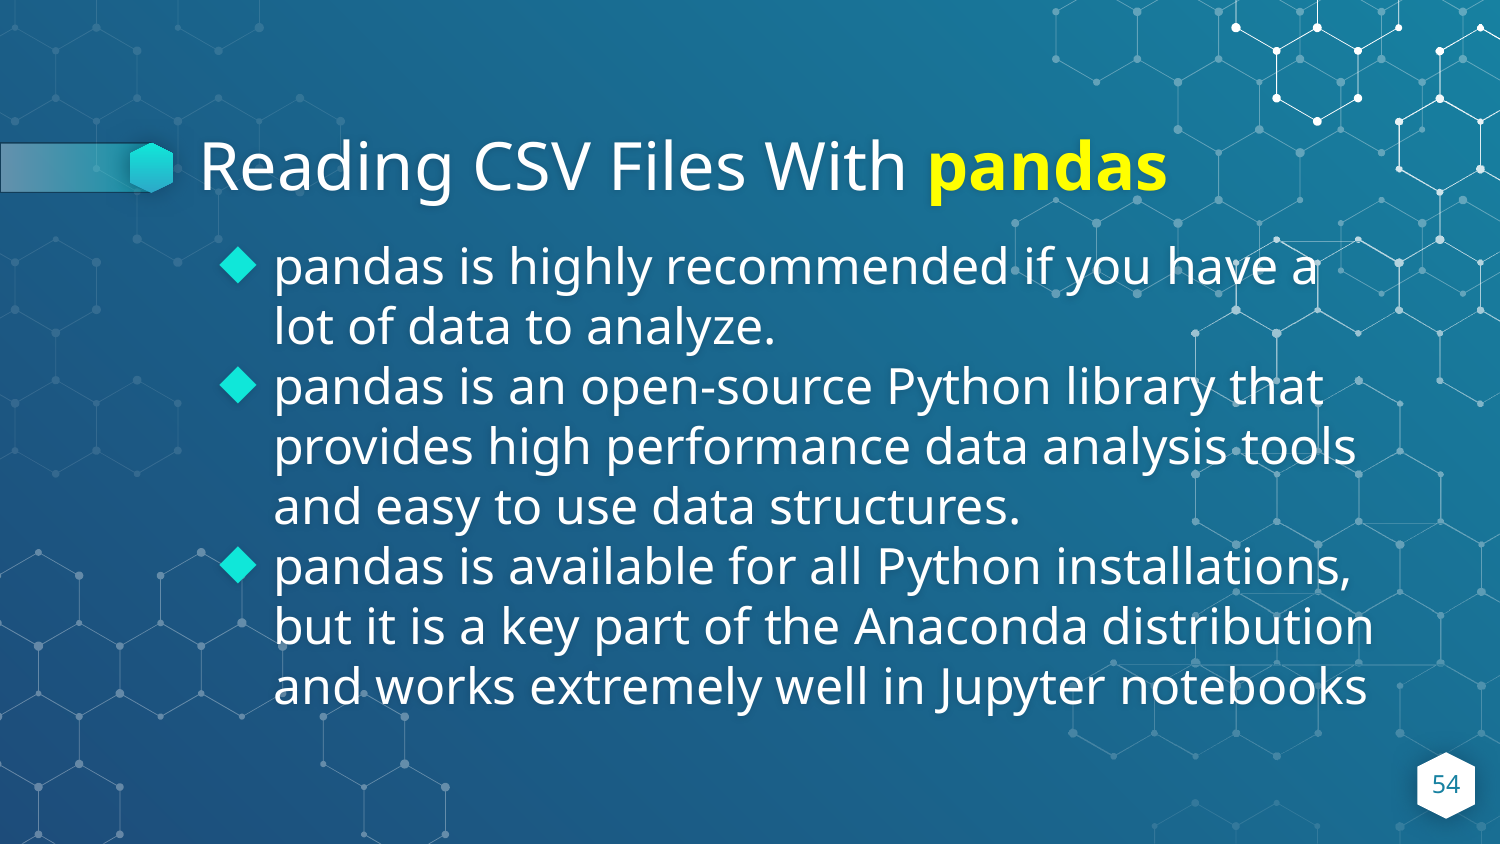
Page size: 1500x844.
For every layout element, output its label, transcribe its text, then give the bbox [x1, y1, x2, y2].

title Reading CSV Files With pandas [198, 140, 1302, 198]
slide_number 54 [1417, 752, 1475, 819]
list pandas is highly recommended if you have a lot of data to analyze. pandas is an open-source Python library that provides high performance data analysis tools and easy to use data structures. pandas is available for all Python installations, but it is a key part of the Anaconda distribution and works extremely well in Jupyter notebooks [198, 234, 1379, 733]
